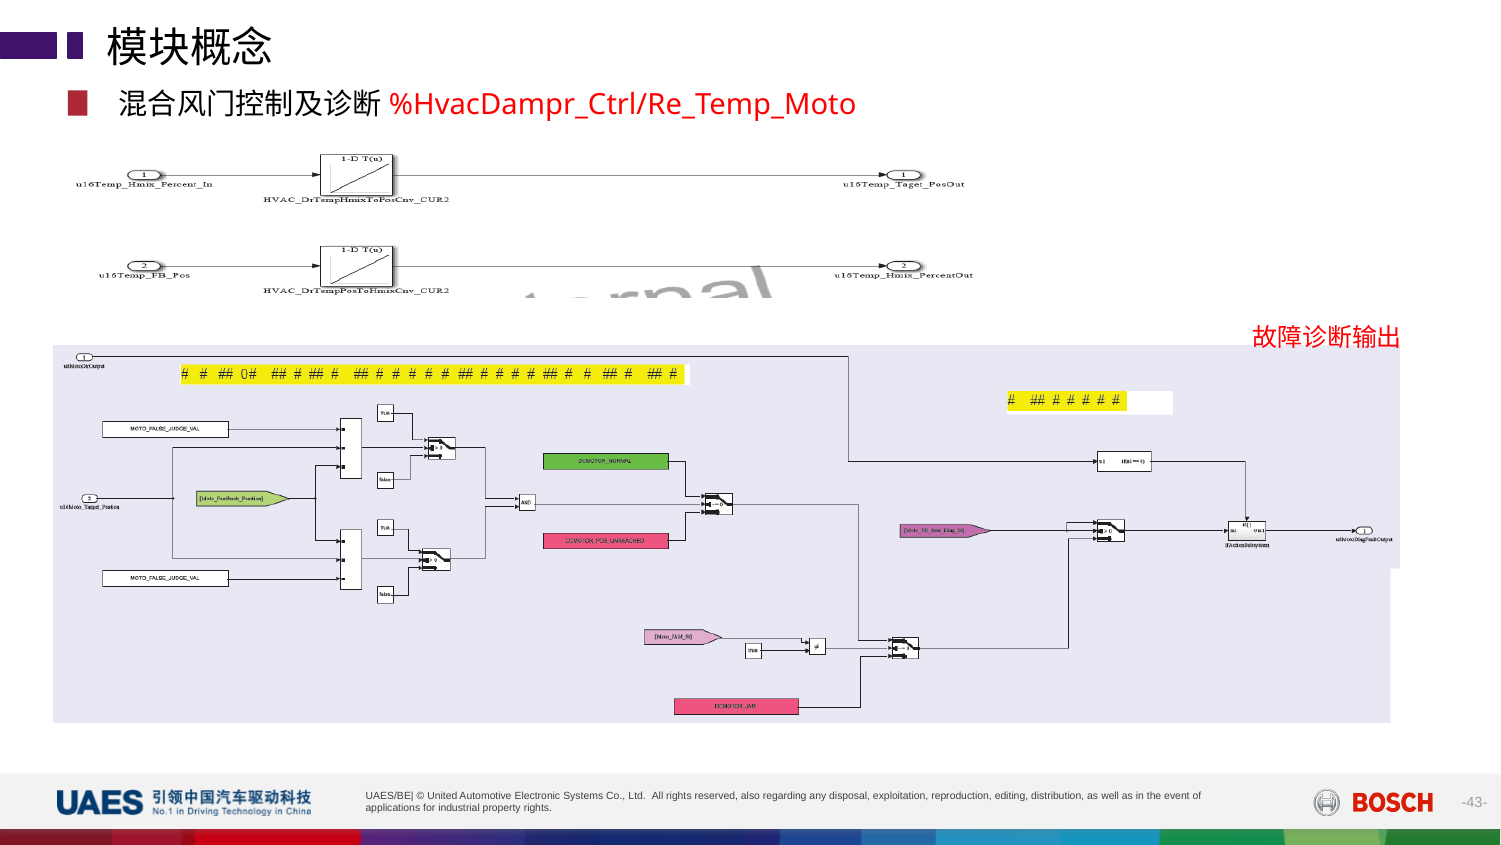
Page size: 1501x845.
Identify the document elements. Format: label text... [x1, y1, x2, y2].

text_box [67, 85, 893, 167]
picture [52, 344, 1401, 724]
picture [76, 149, 993, 299]
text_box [0, 20, 544, 72]
picture [57, 789, 311, 816]
text_box 故障诊断输出 [1252, 303, 1489, 352]
picture [0, 829, 1501, 845]
